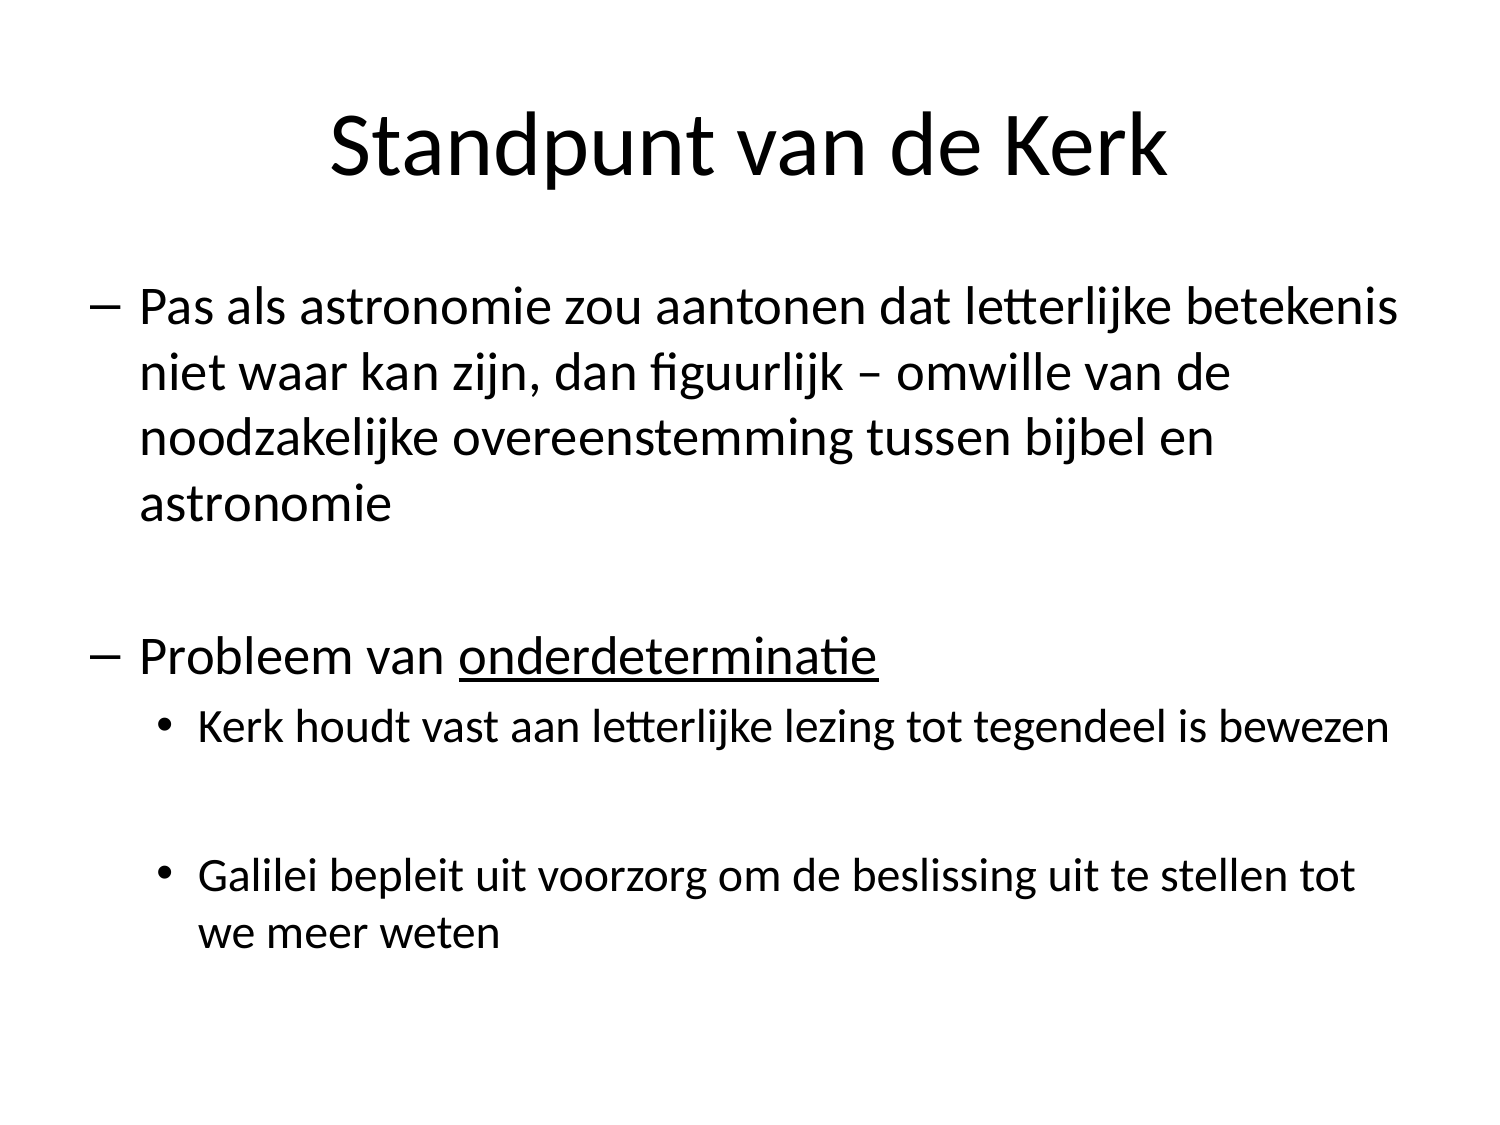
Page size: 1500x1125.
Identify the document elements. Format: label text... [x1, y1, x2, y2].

title Standpunt van de Kerk [75, 45, 1425, 233]
list Pas als astronomie zou aantonen dat letterlijke betekenis niet waar kan zijn, dan figuurlijk – omwille van de noodzakelijke overeenstemming tussen bijbel en astronomie Probleem van onderdeterminatie Kerk houdt vast aan letterlijke lezing tot tegendeel is bewezen Galilei bepleit uit voorzorg om de beslissing uit te stellen tot we meer weten [75, 262, 1425, 1005]
